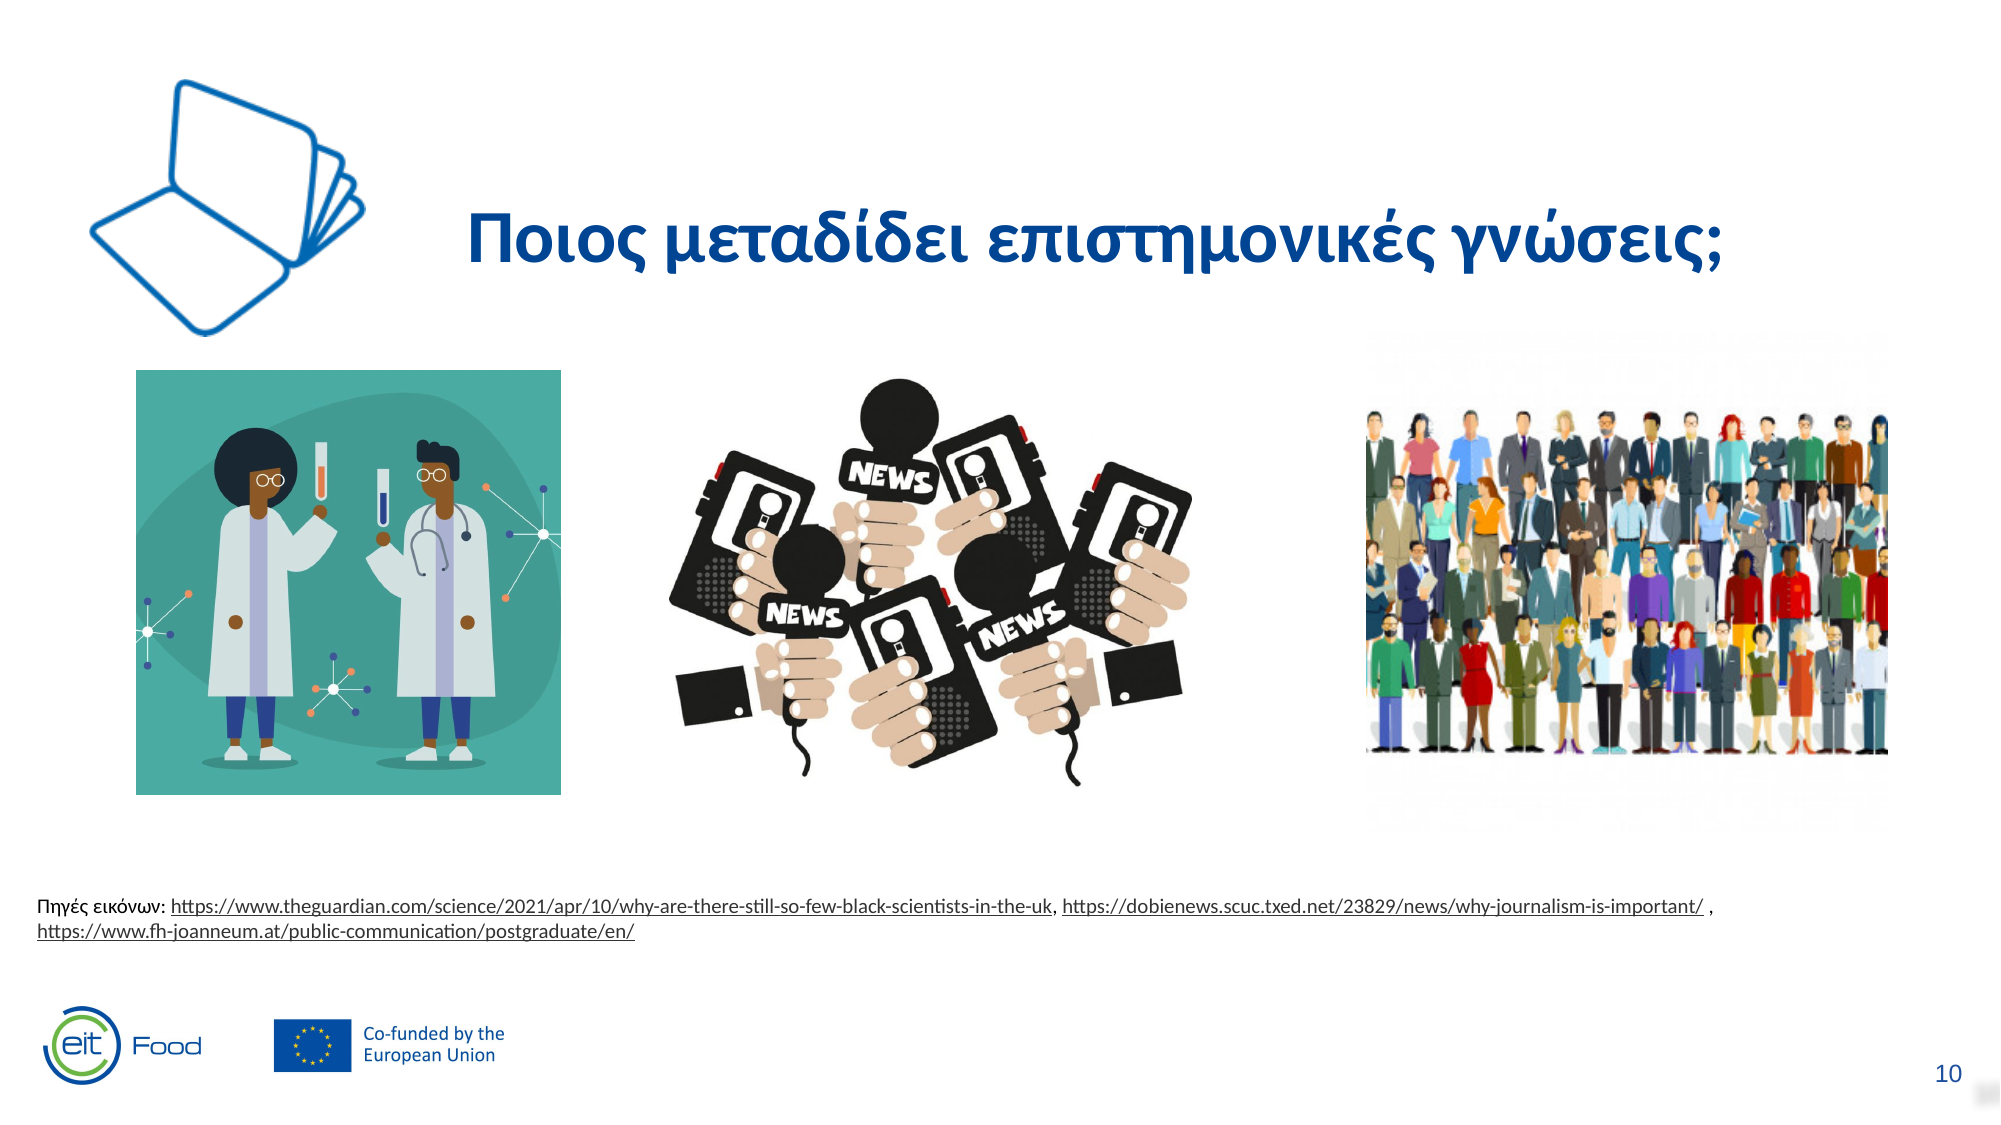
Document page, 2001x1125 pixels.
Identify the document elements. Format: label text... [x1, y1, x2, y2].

picture [135, 370, 561, 795]
slide_number 10 [1527, 1042, 1978, 1103]
picture [43, 1006, 504, 1085]
text_box Πηγές εικόνων: https://www.theguardian.com/science/2021/apr/10/why-are-there-still-so-few-black-scientists-in-the-uk, https://dobienews.scuc.txed.net/23829/news/why-journalism-is-important/ , https://www.fh-joanneum.at/public-communication/postgraduate/en/ [22, 877, 1991, 958]
picture [89, 79, 366, 337]
picture [669, 370, 1192, 795]
picture [1366, 332, 1888, 833]
list Ποιος μεταδίδει επιστημονικές γνώσεις; [452, 168, 1978, 288]
